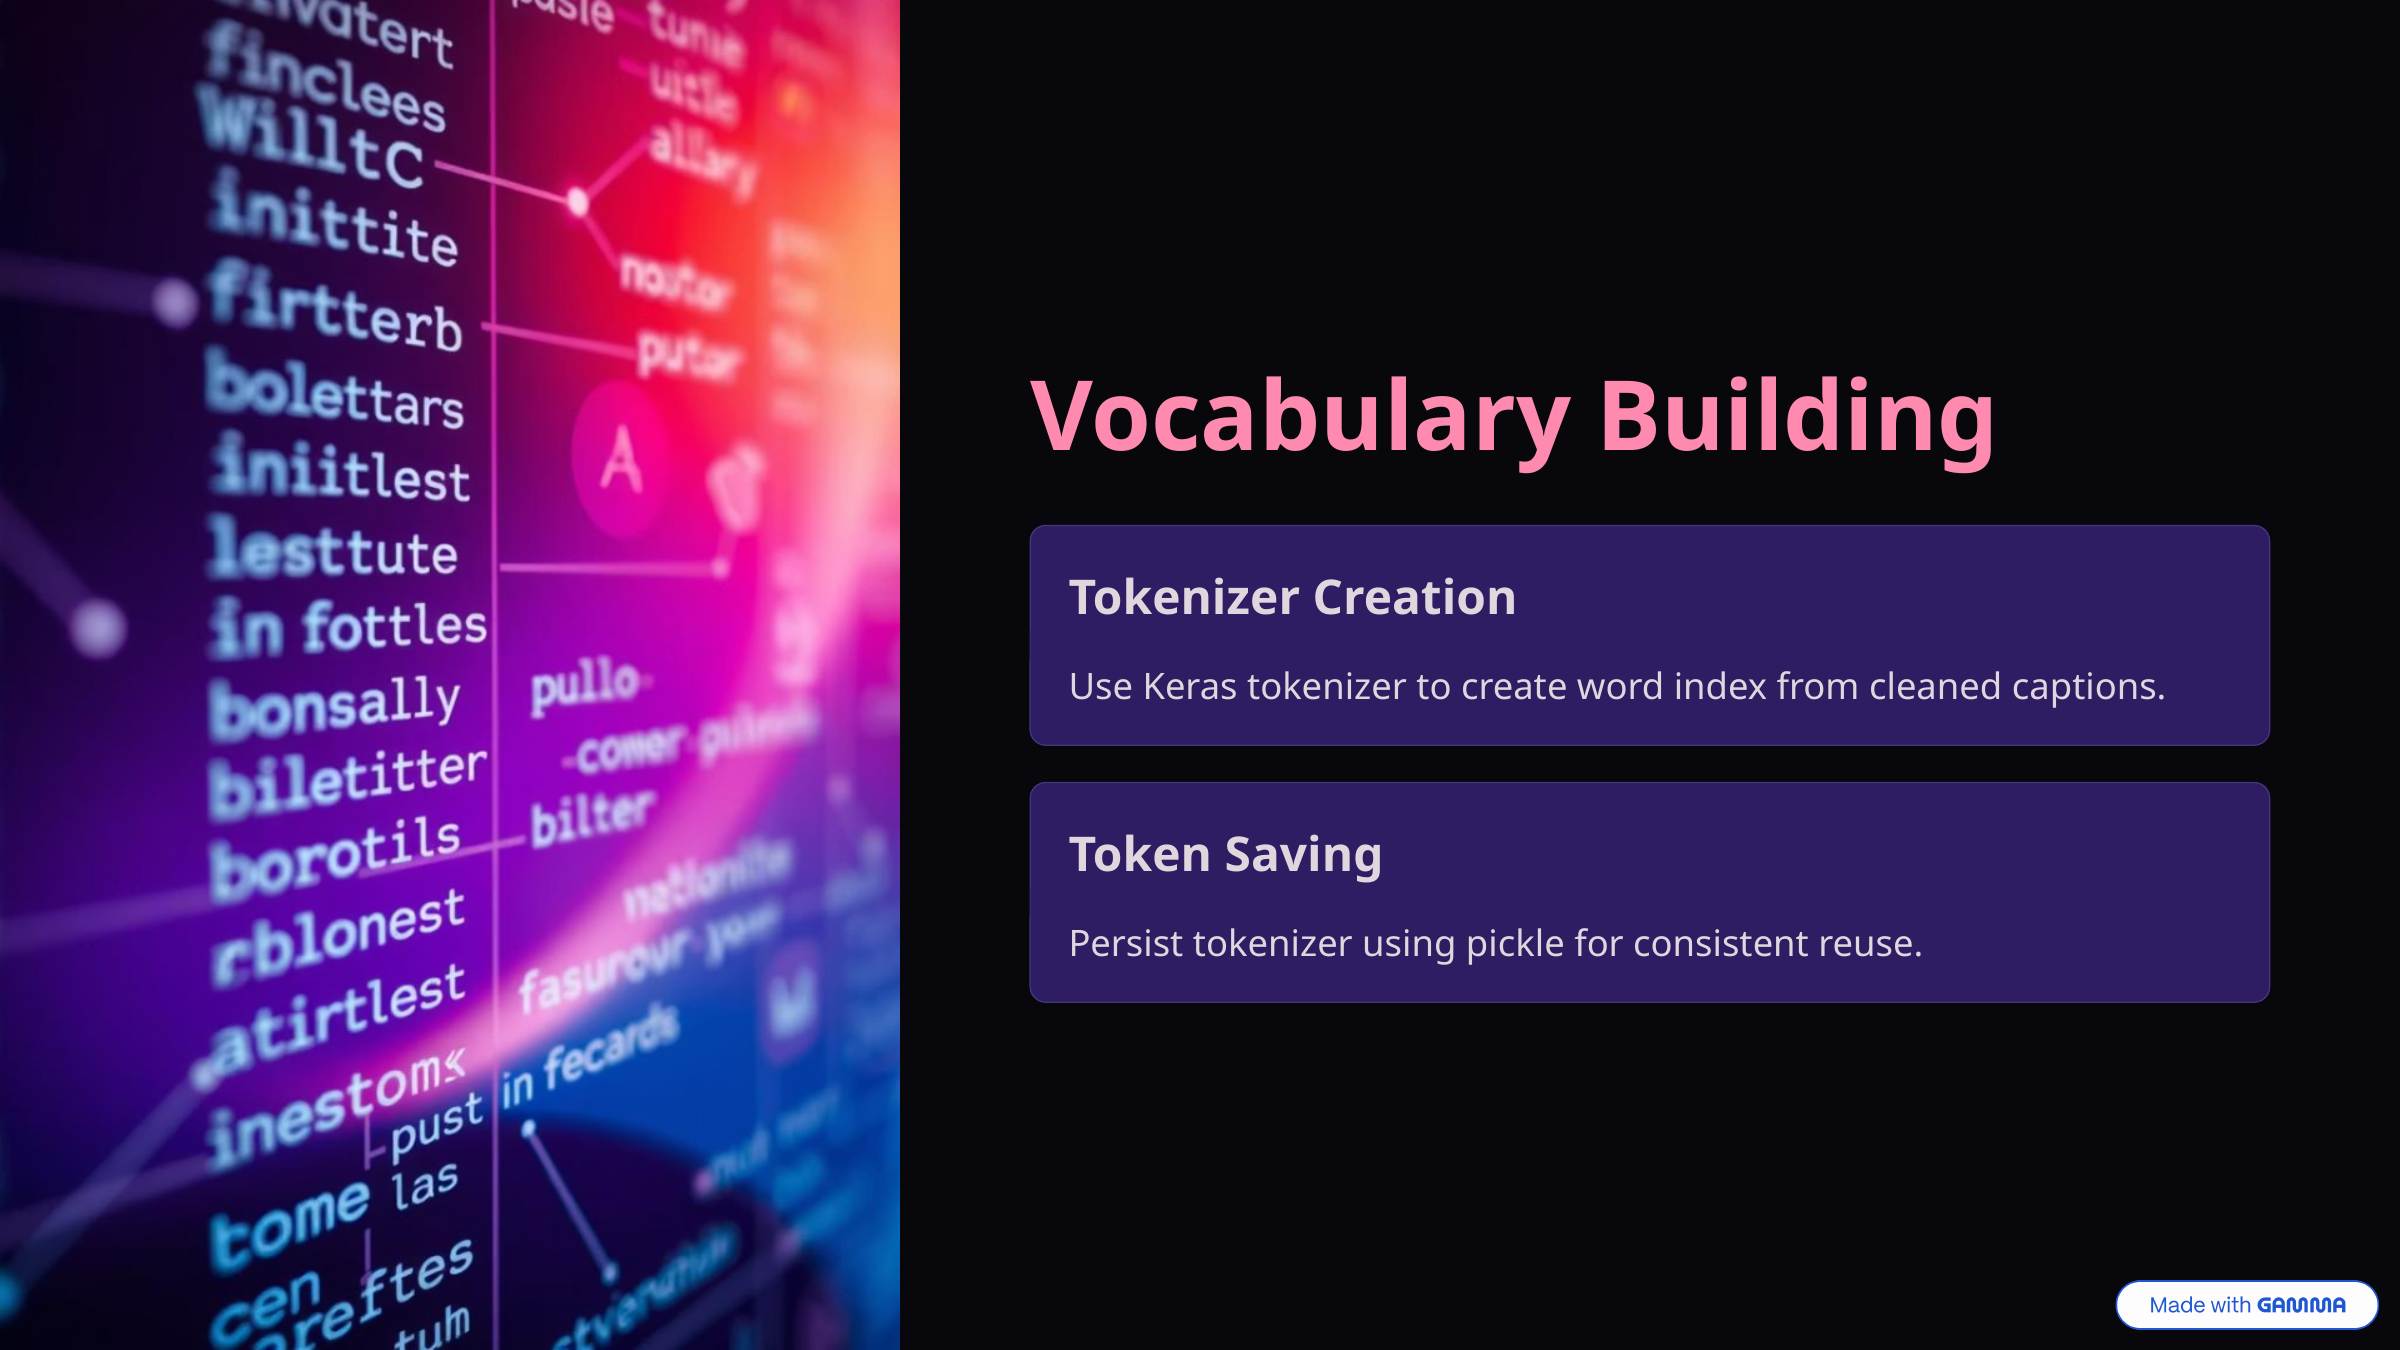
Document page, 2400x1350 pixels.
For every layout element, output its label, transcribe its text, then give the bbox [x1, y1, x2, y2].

text_box [1030, 782, 2270, 1003]
picture [2106, 1271, 2389, 1339]
text_box Token Saving [1068, 820, 1557, 882]
picture [0, 0, 900, 1350]
text_box [1030, 525, 2270, 746]
text_box Vocabulary Building [1030, 347, 2007, 470]
text_box Use Keras tokenizer to create word index from cleaned captions. [1068, 647, 2232, 707]
text_box Tokenizer Creation [1068, 563, 1557, 625]
text_box Persist tokenizer using pickle for consistent reuse. [1068, 904, 2232, 964]
